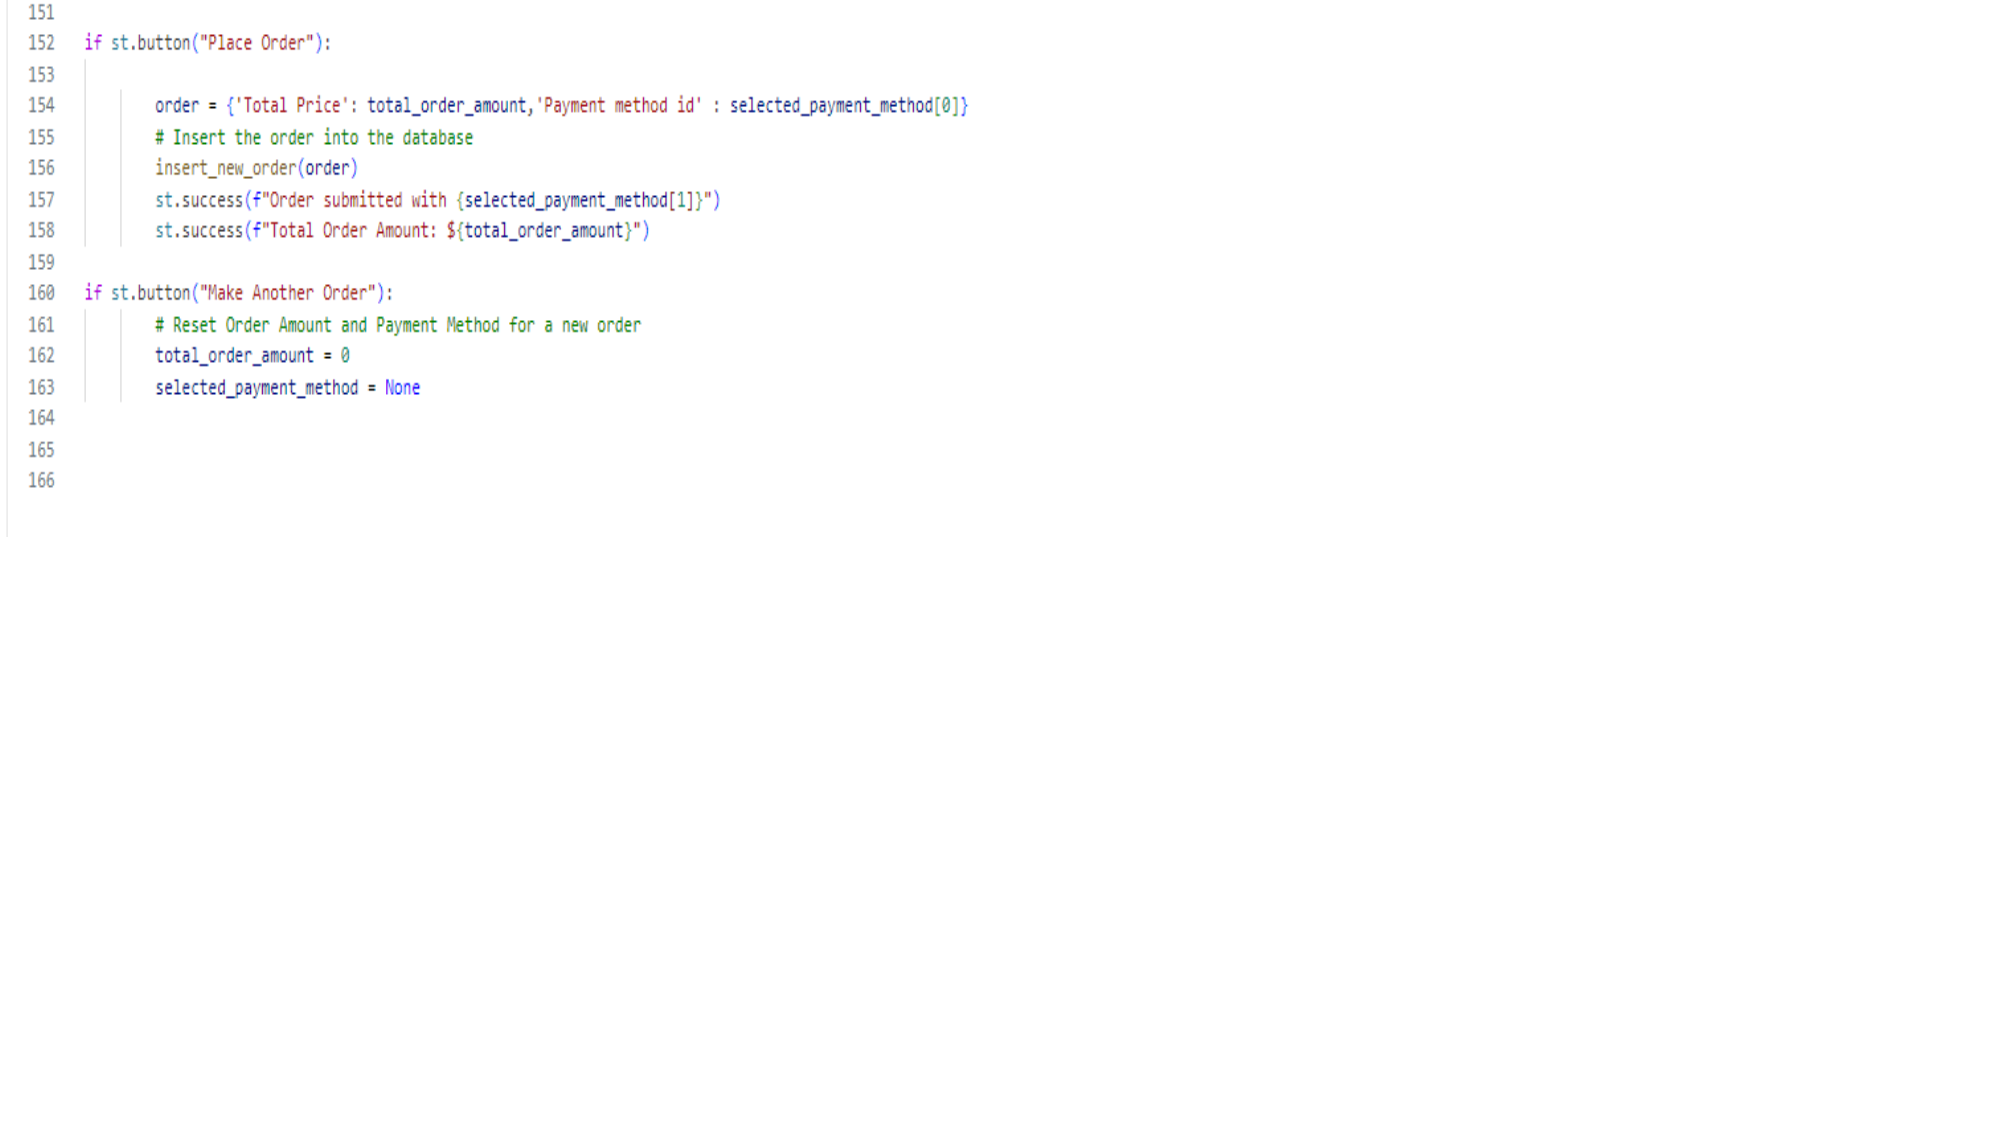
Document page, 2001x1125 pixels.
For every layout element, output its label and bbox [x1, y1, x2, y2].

picture [0, 0, 1069, 537]
